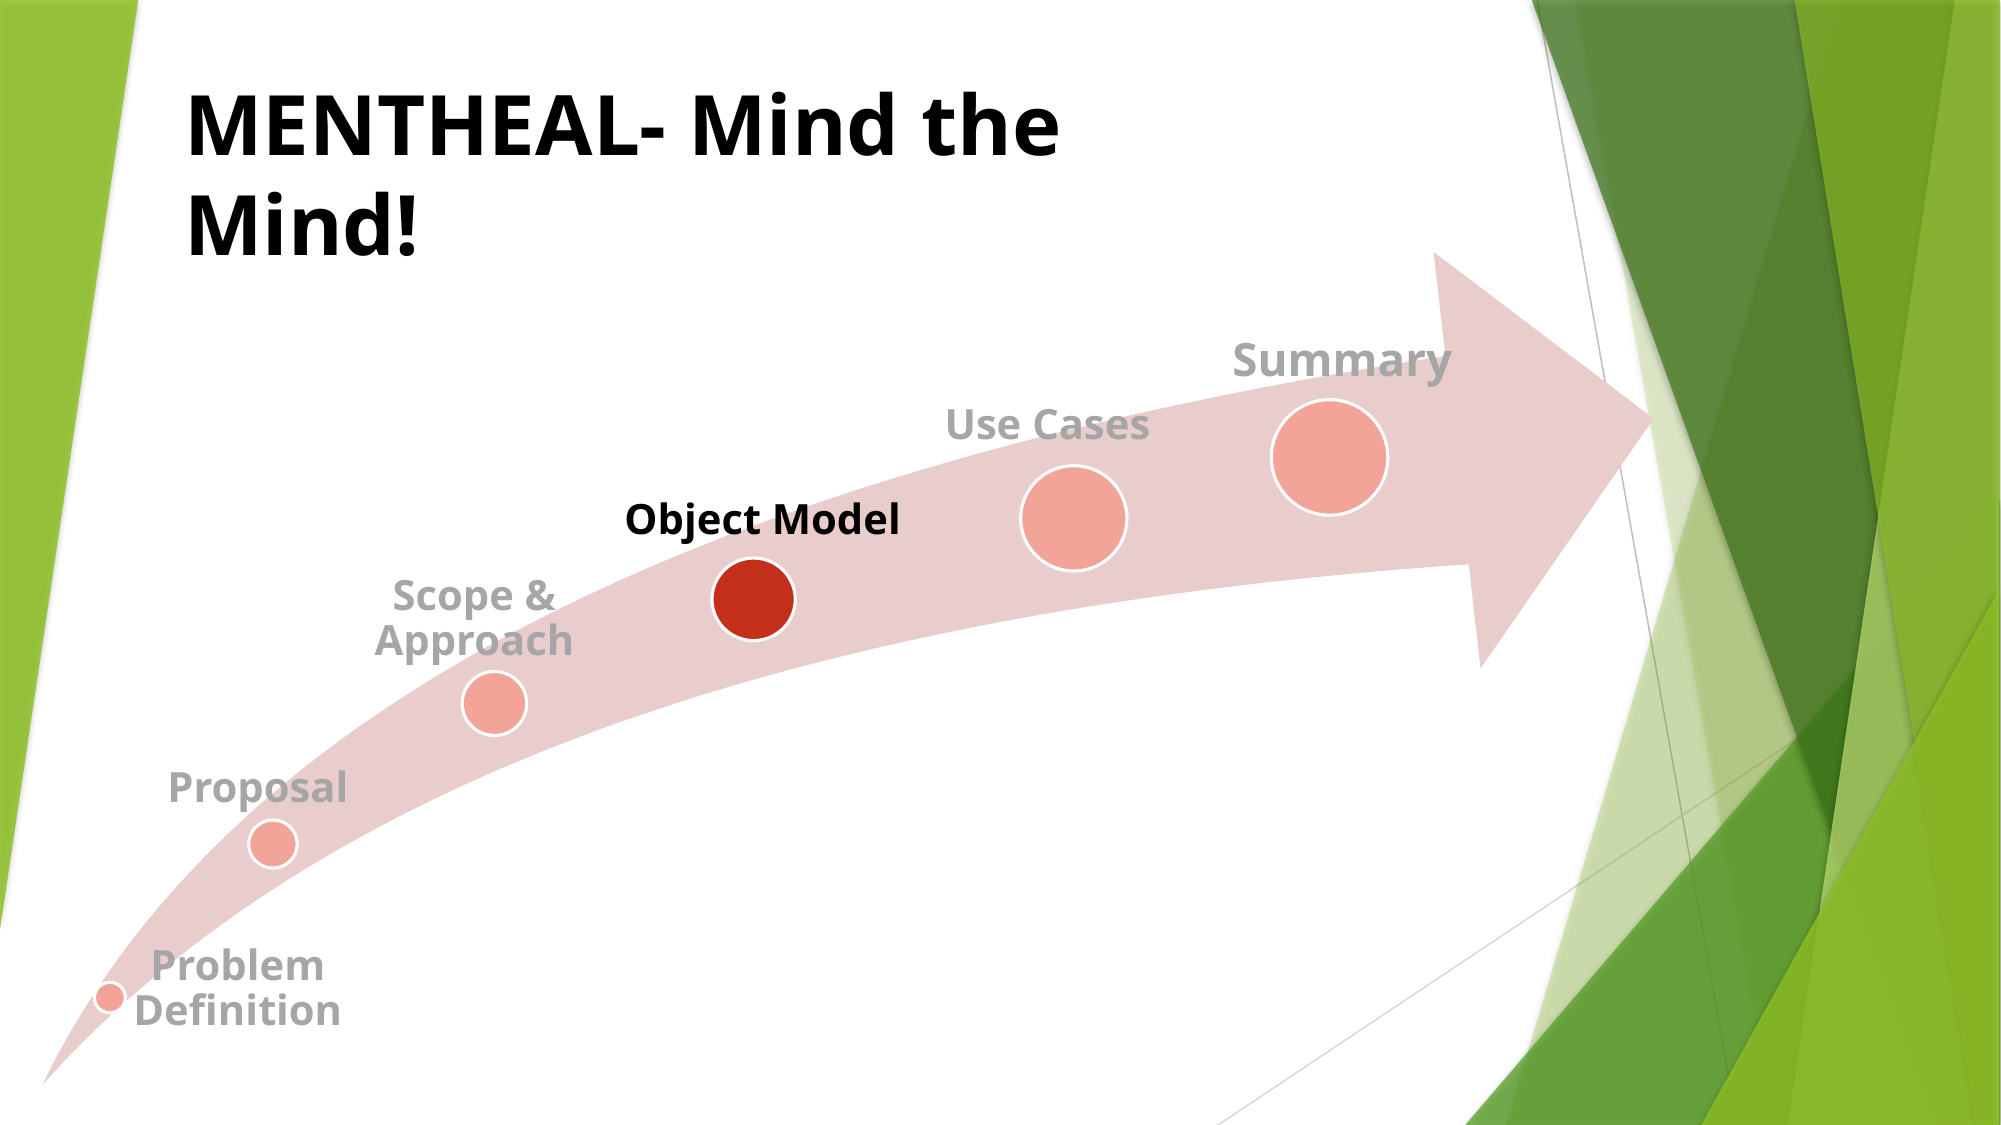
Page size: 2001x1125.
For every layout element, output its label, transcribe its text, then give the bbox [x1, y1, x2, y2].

text_box MENTHEAL- Mind the Mind! [169, 65, 1256, 248]
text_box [41, 251, 1738, 1065]
